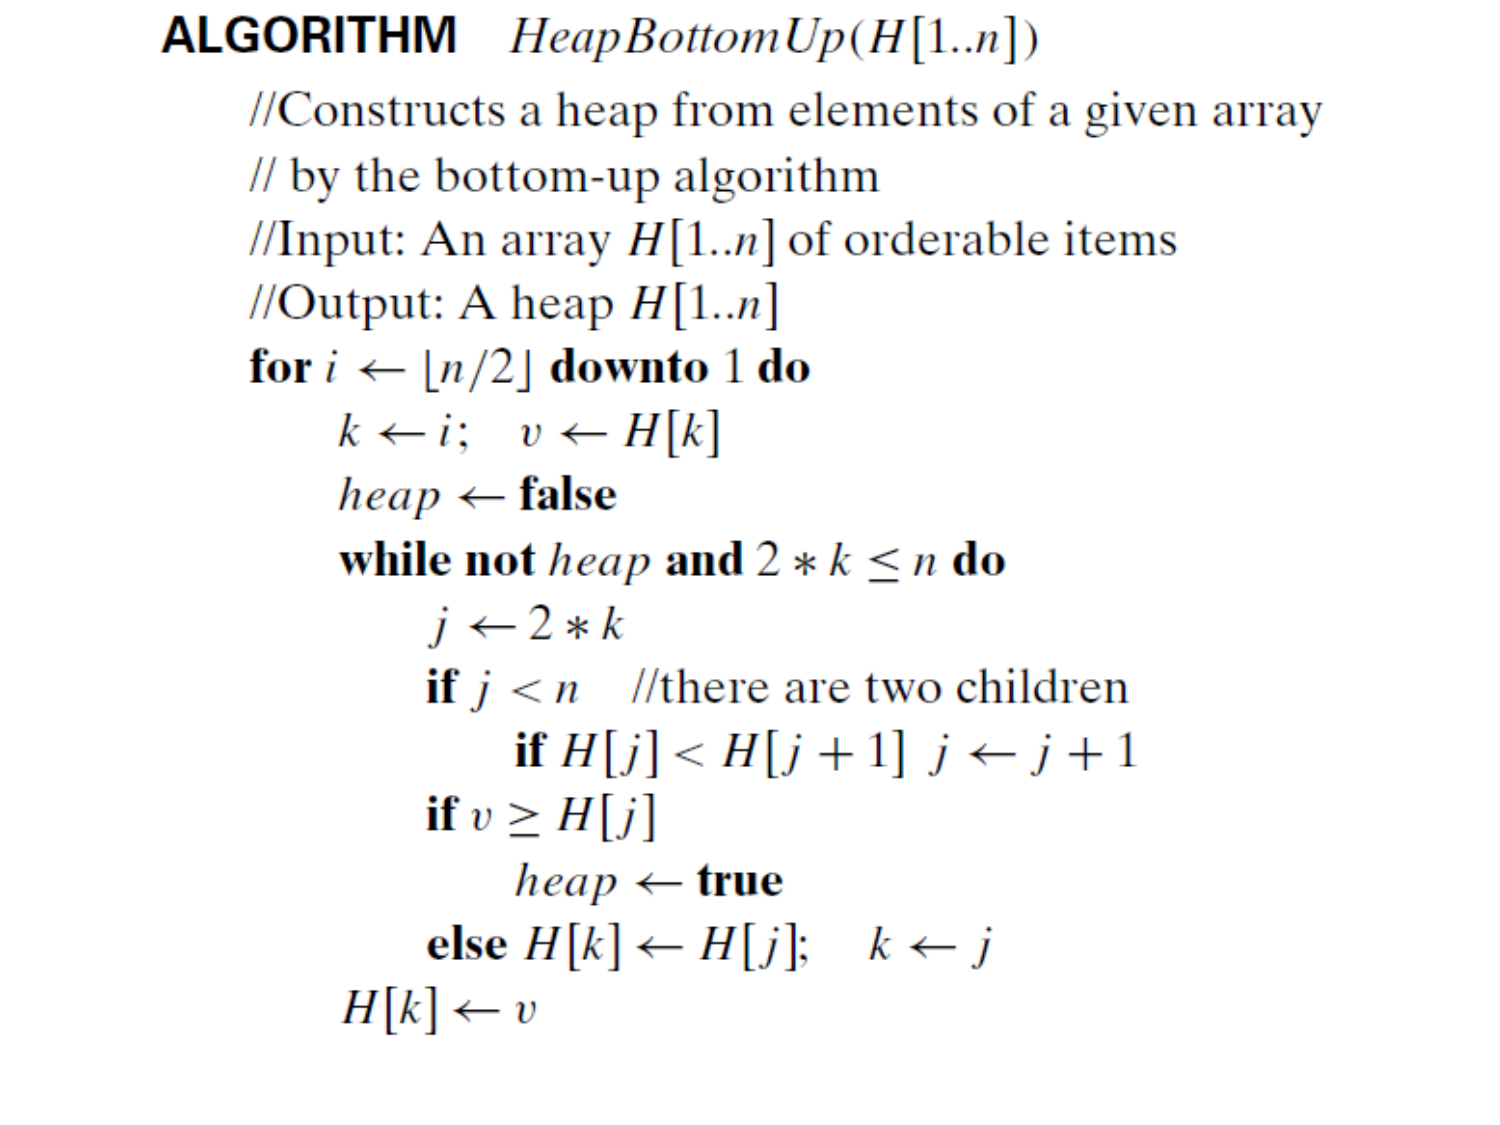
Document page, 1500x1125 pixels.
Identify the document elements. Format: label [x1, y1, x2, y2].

picture [151, 0, 1332, 1041]
